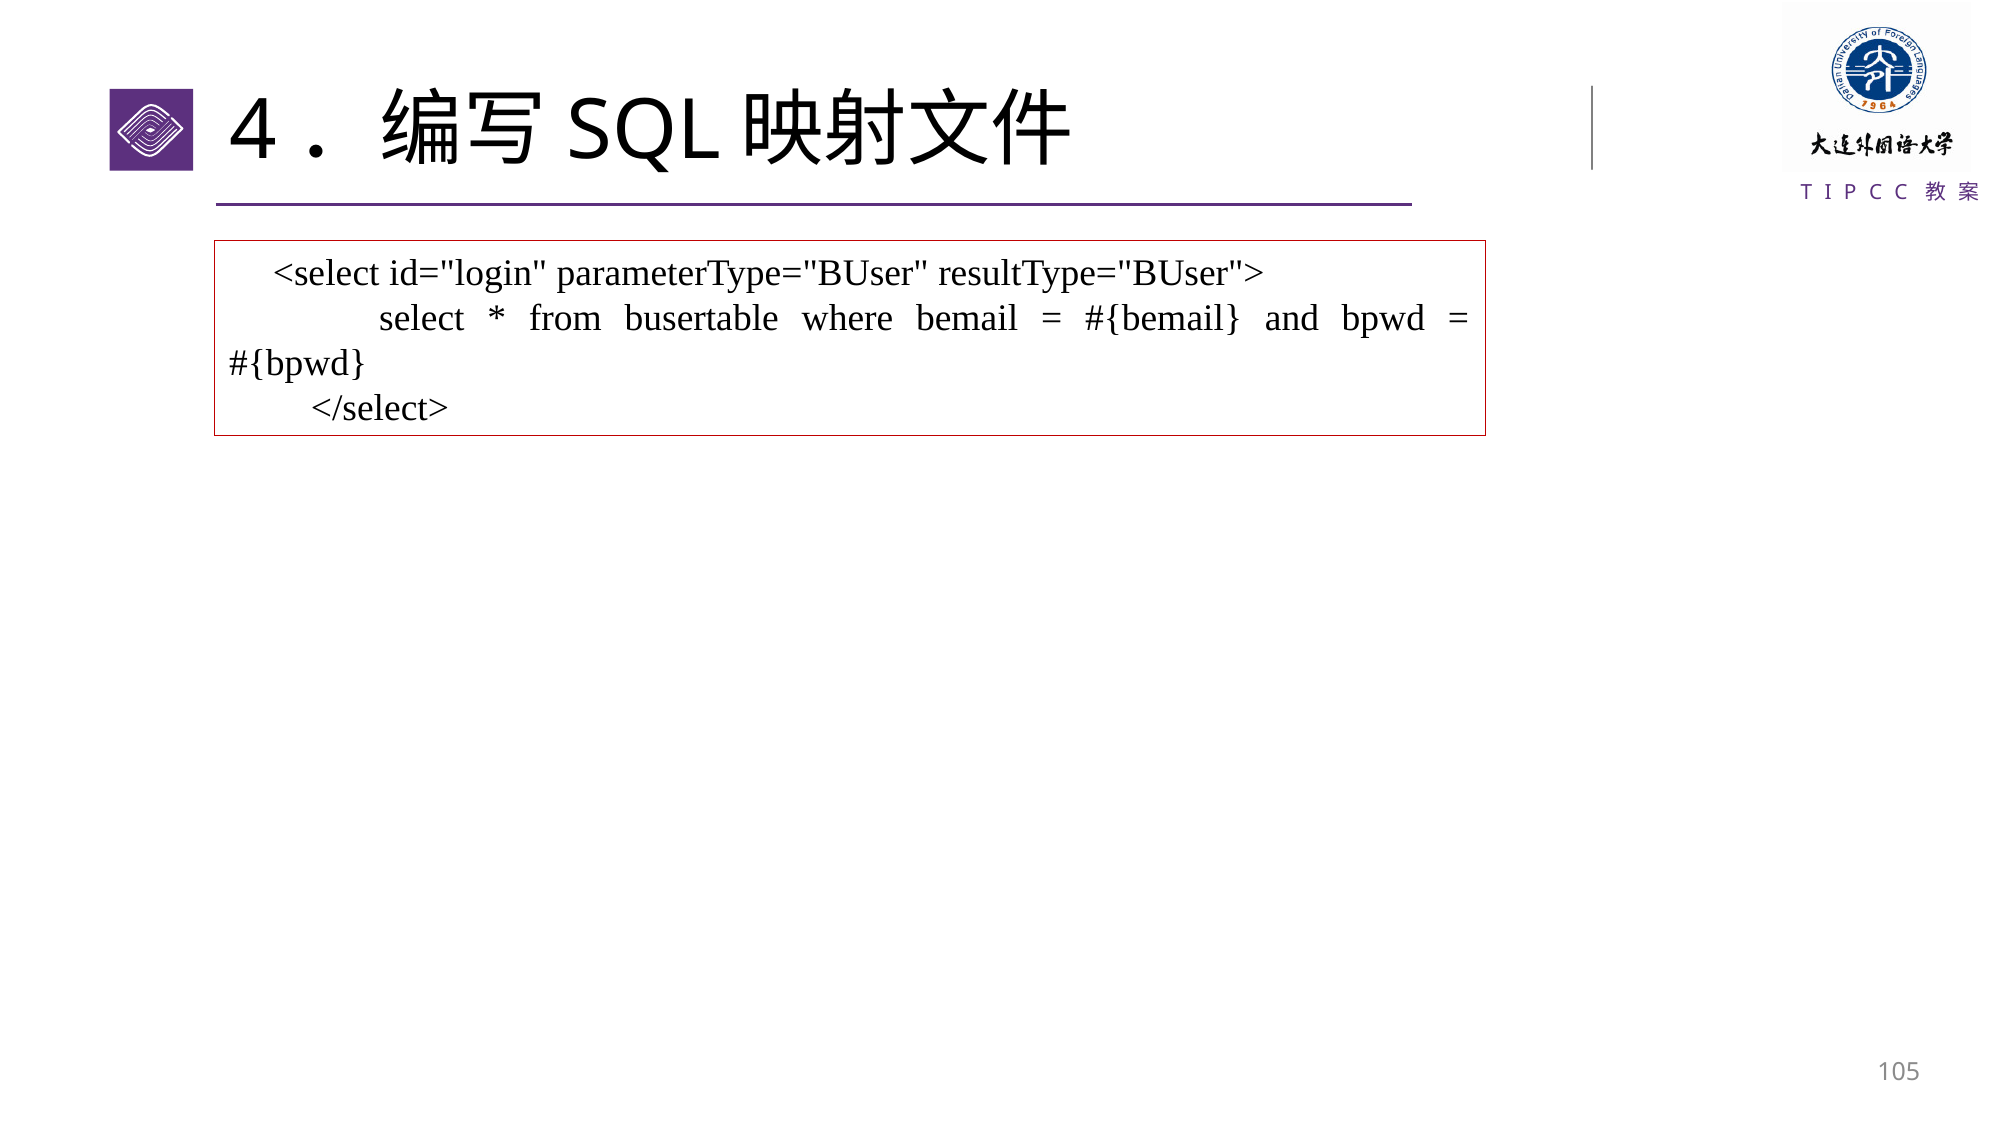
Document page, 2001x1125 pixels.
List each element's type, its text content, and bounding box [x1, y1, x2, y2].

text_box <select id="login" parameterType="BUser" resultType="BUser"> select * from busertable where bemail = #{bemail} and bpwd = #{bpwd} </select> [214, 240, 1486, 436]
picture [1782, 2, 1971, 172]
title 4．编写SQL映射文件 [214, 59, 1564, 205]
slide_number 104 [1485, 1042, 1936, 1103]
